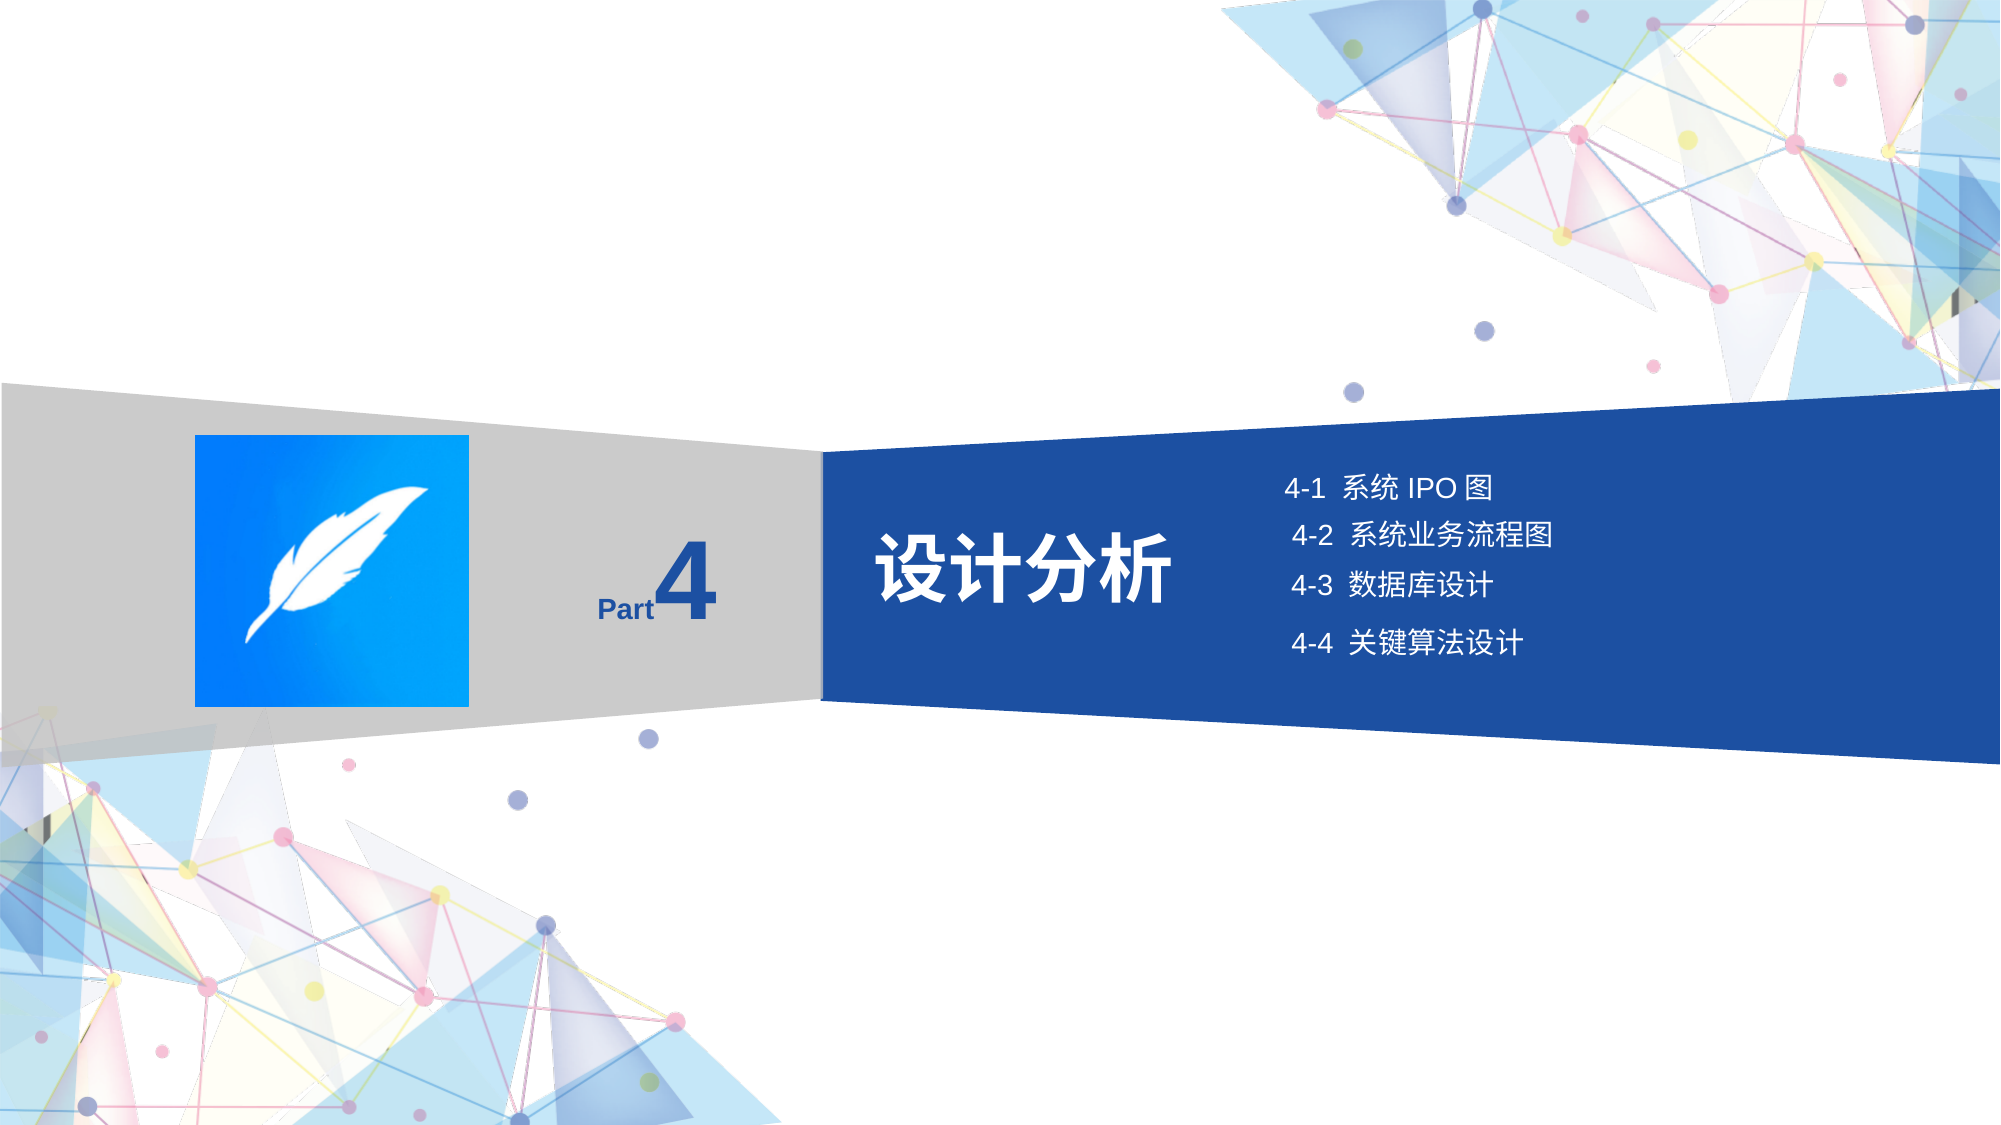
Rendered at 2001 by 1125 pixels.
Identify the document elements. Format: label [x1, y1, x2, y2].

picture [1220, 0, 2000, 382]
picture [195, 435, 469, 707]
text_box [1, 382, 2000, 768]
picture [0, 706, 782, 1125]
